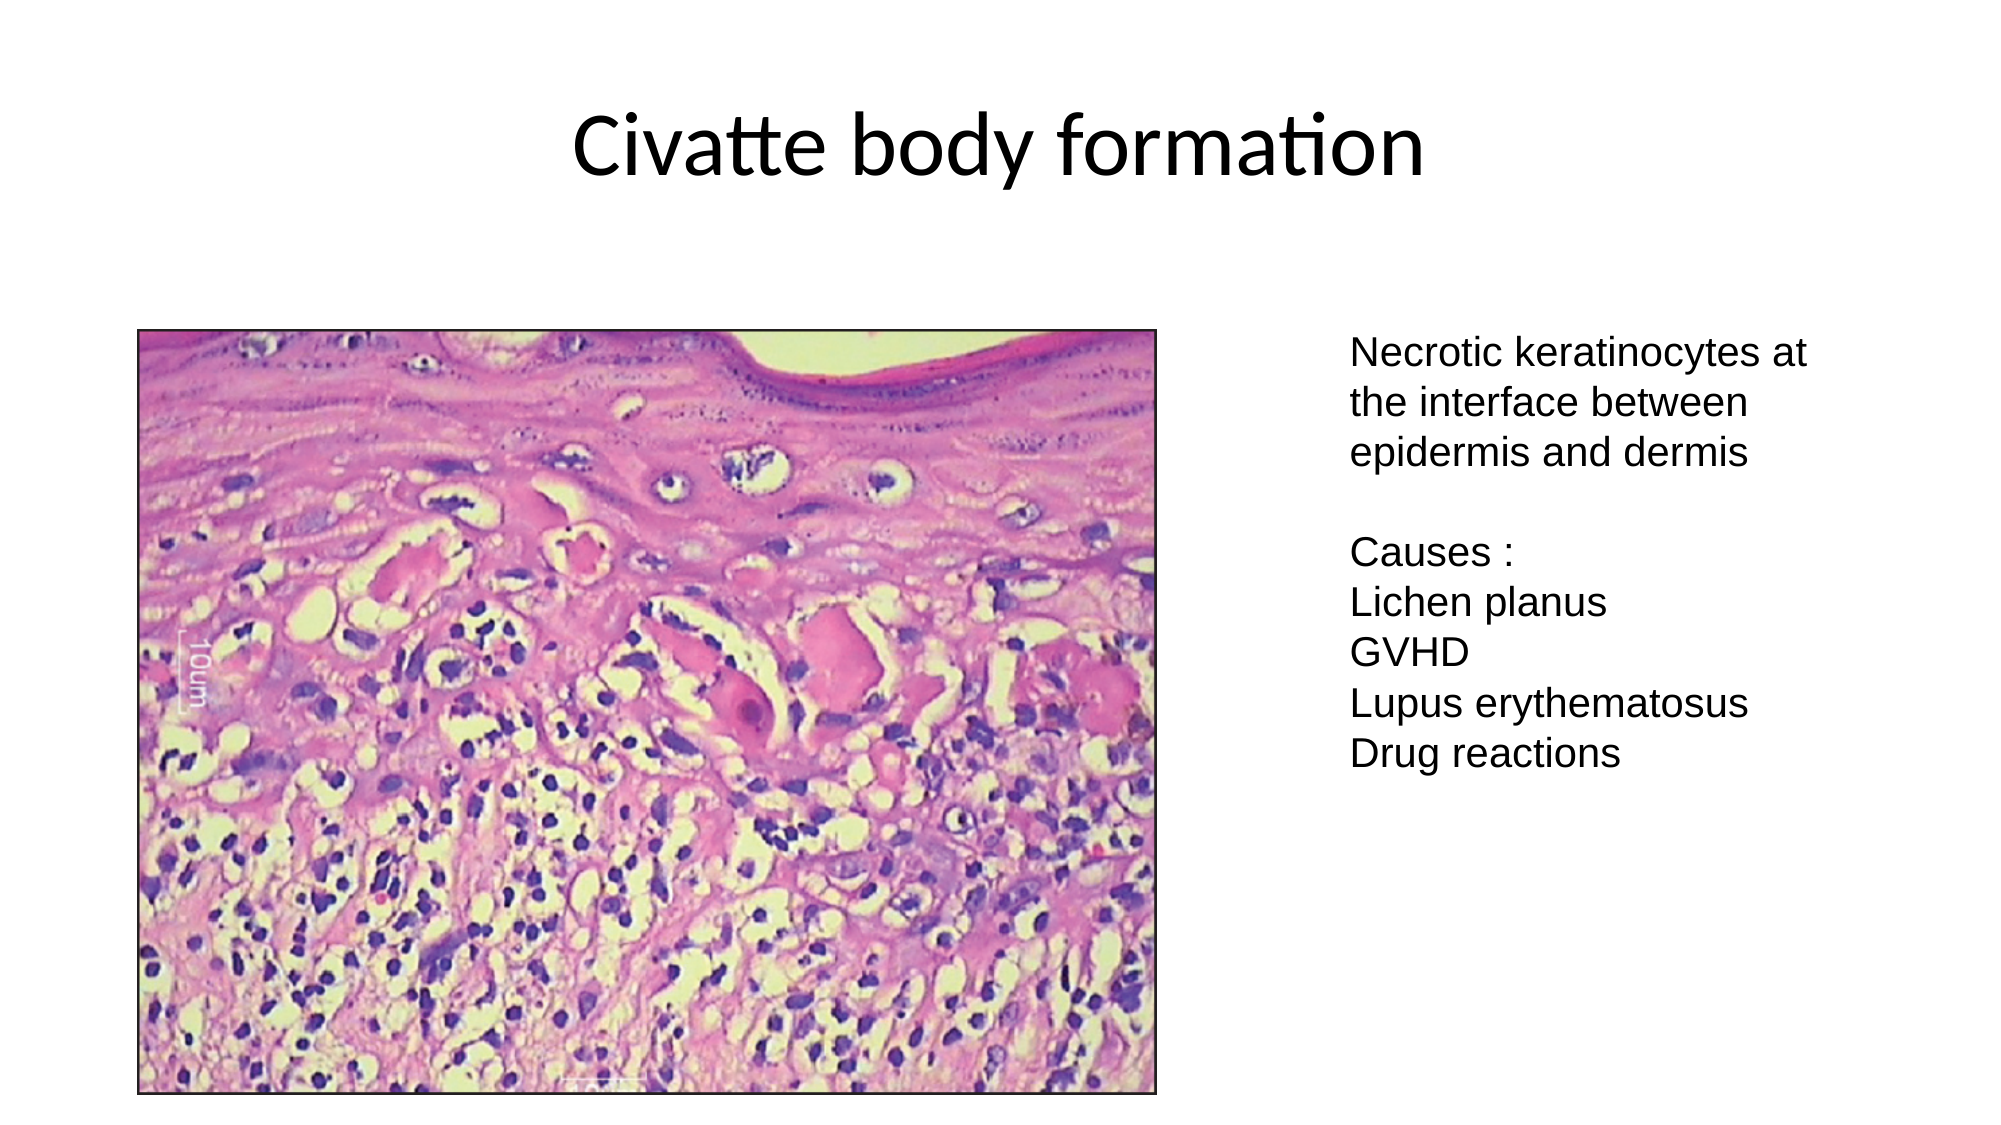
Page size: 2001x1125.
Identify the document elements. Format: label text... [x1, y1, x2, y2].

title Civatte body formation [99, 45, 1900, 233]
picture [137, 328, 1158, 1095]
text_box Necrotic keratinocytes at the interface between epidermis and dermis Causes : Lichen planus GVHD Lupus erythematosus Drug reactions [1334, 317, 1863, 783]
